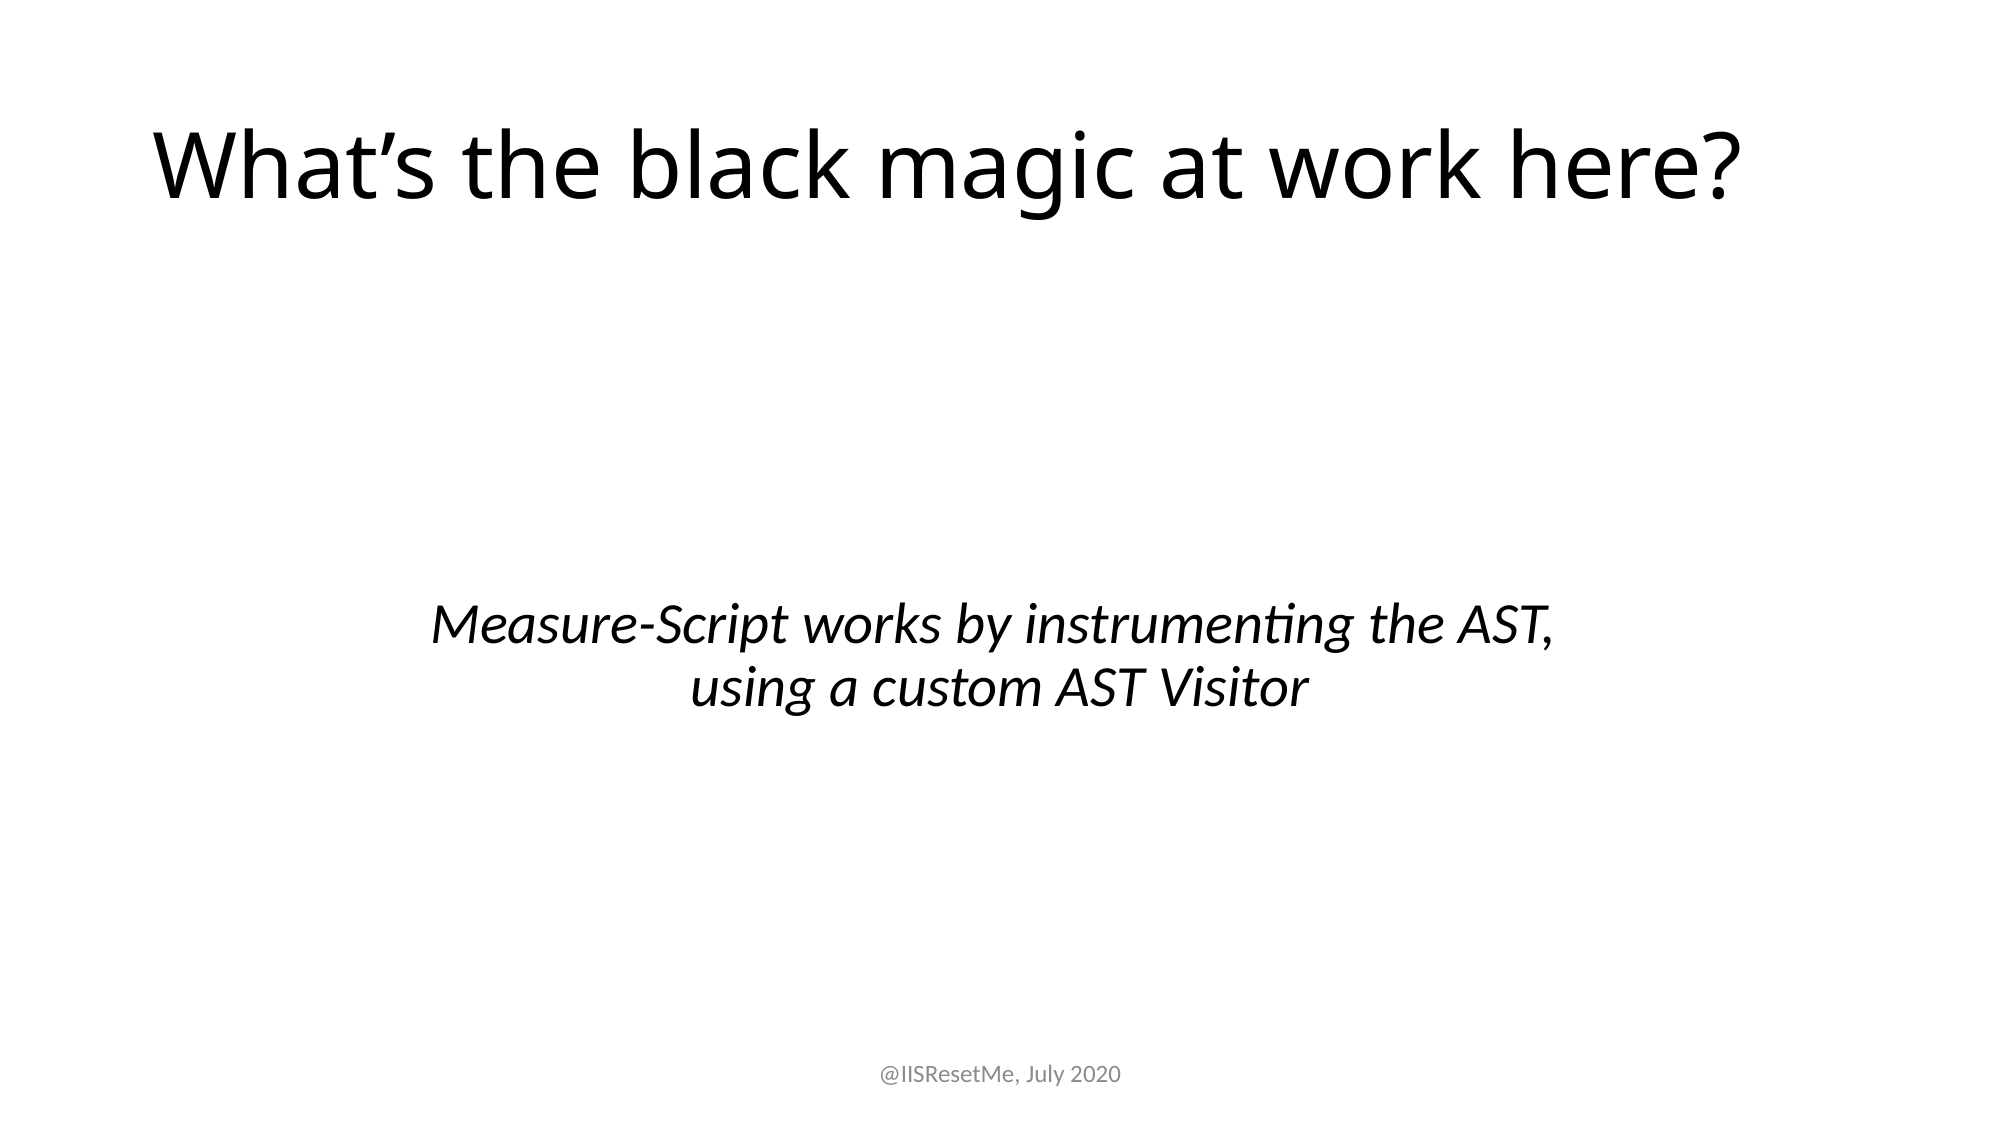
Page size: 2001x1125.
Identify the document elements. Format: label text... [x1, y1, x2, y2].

footer @IISResetMe, July 2020 [662, 1042, 1338, 1103]
title What’s the black magic at work here? [137, 59, 1863, 278]
list Measure-Script works by instrumenting the AST, using a custom AST Visitor [137, 299, 1863, 1014]
